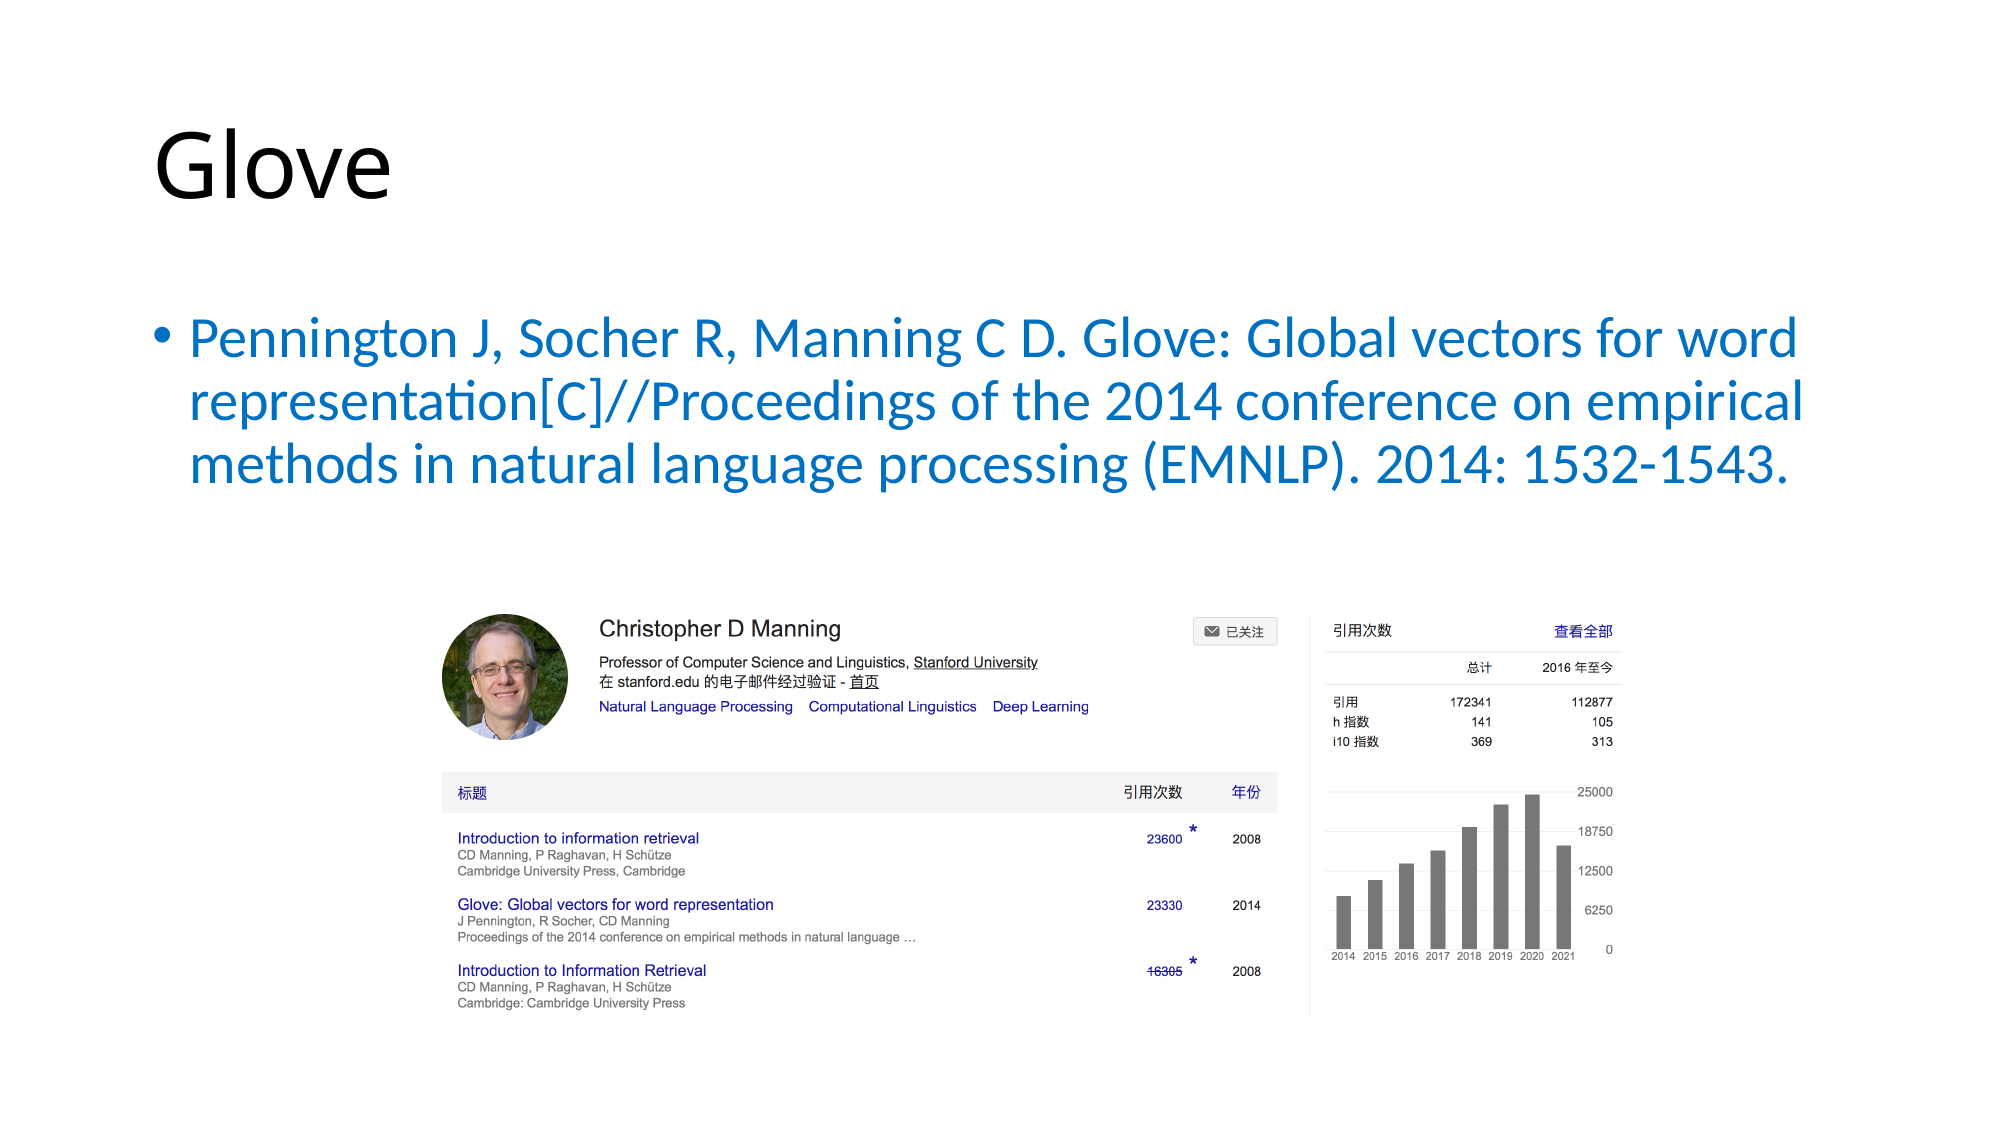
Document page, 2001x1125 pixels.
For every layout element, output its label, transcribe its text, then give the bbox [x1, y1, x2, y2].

picture [439, 601, 1624, 1014]
title Glove [137, 59, 1863, 278]
list Pennington J, Socher R, Manning C D. Glove: Global vectors for word representation[C]//Proceedings of the 2014 conference on empirical methods in natural language processing (EMNLP). 2014: 1532-1543. [137, 299, 1863, 1014]
